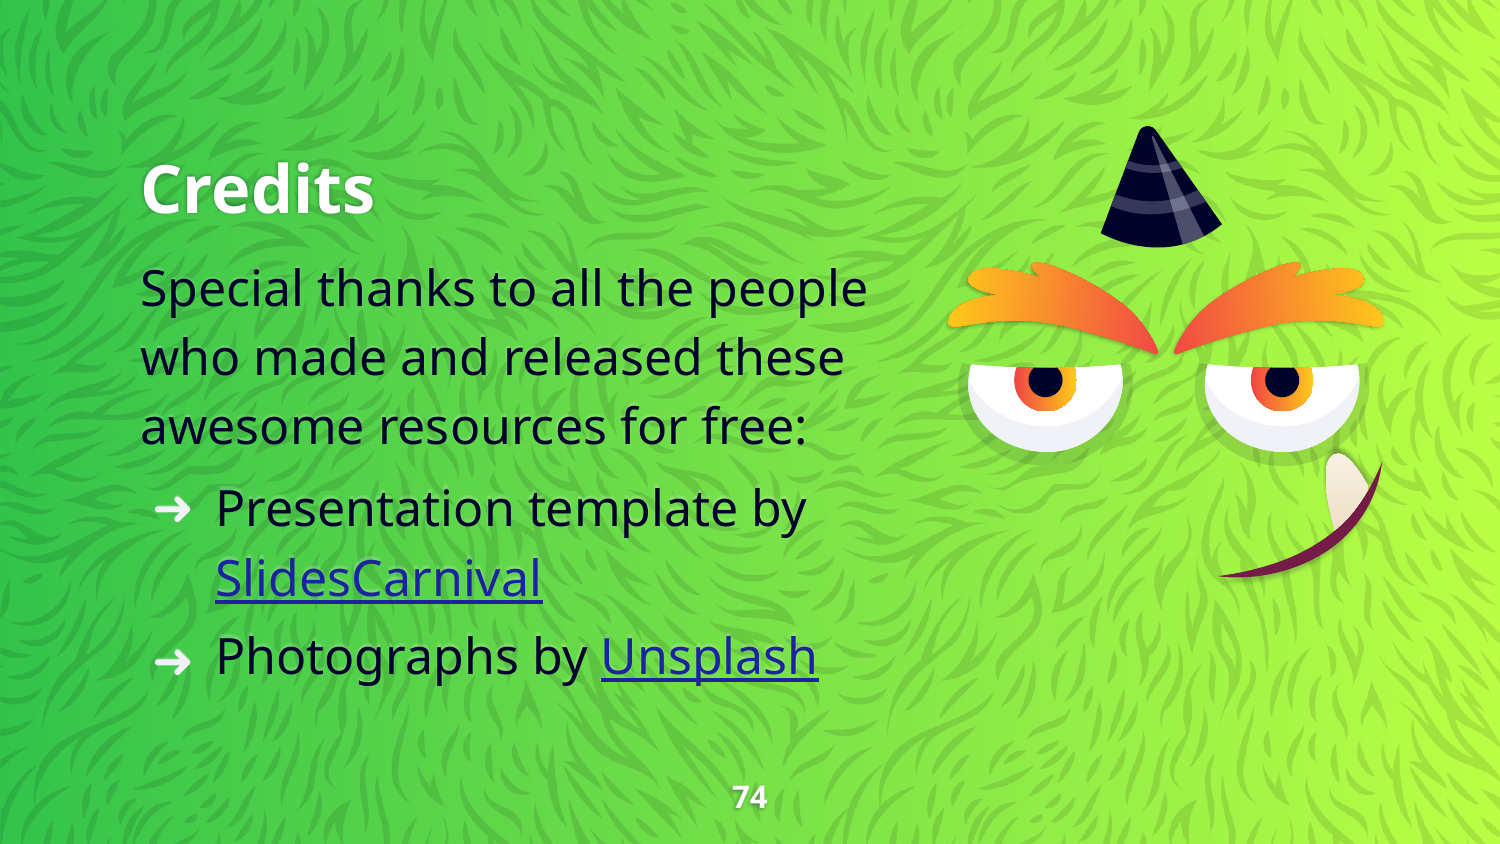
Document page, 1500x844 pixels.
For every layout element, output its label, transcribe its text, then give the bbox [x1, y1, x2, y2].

text_box [948, 262, 1159, 355]
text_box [1203, 467, 1395, 565]
list Special thanks to all the people who made and released these awesome resources for free: Presentation template by SlidesCarnival Photographs by Unsplash [140, 247, 911, 682]
text_box [1174, 262, 1384, 355]
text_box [1100, 125, 1223, 248]
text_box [957, 362, 1134, 467]
picture [0, 0, 1500, 844]
title Credits [140, 162, 911, 228]
slide_number ‹#› [705, 766, 795, 832]
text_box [1194, 362, 1370, 467]
